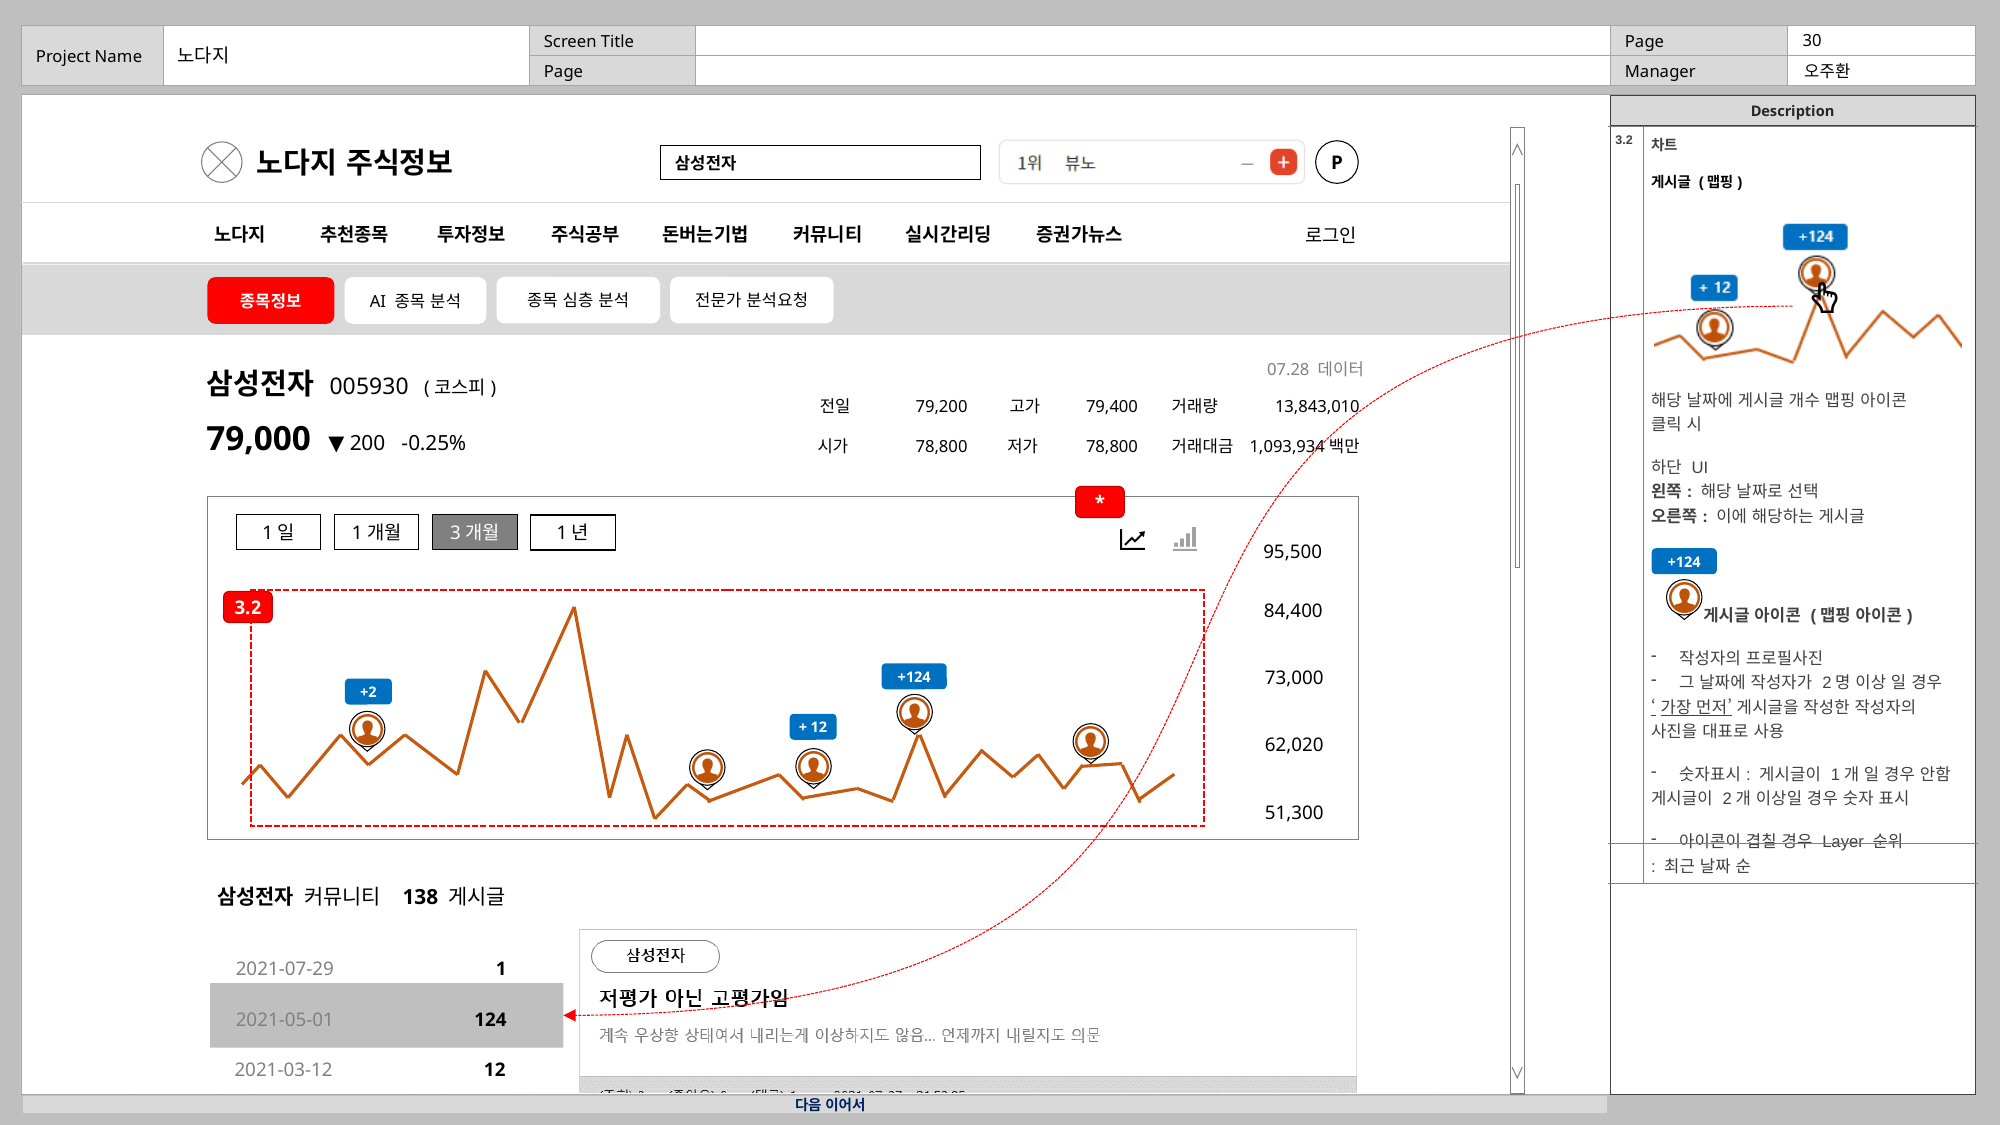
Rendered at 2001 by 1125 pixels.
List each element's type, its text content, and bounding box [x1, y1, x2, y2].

text_box [21, 264, 1510, 336]
text_box 증권가뉴스 [1006, 214, 1154, 253]
text_box 124 [361, 999, 522, 1038]
text_box [206, 496, 563, 840]
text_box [349, 711, 385, 752]
text_box 종목 심층 분석 [495, 275, 662, 325]
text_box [1666, 579, 1702, 620]
text_box 추천종목 [287, 215, 404, 253]
text_box 돈버는기법 [631, 215, 754, 253]
table_header 3.2 [1608, 127, 1643, 306]
text_box 3개월 [432, 514, 518, 551]
picture [992, 134, 1313, 190]
text_box 1 [361, 949, 522, 987]
text_box [250, 819, 563, 827]
text_box 투자정보 [404, 215, 519, 253]
text_box 전문가 분석요청 [669, 275, 835, 306]
text_box [209, 982, 564, 1049]
text_box 삼성전자 005930 (코스피) [191, 358, 563, 408]
picture [1173, 527, 1197, 552]
text_box 다음 이어서 [22, 1095, 1608, 1114]
picture [1120, 527, 1145, 552]
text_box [1510, 127, 1524, 306]
text_box 1년 [530, 514, 563, 551]
table_header 차트 게시글 (맵핑) 해당 날짜에 게시글 개수 맵핑 아이콘 클릭 시 하단 UI 왼쪽: 해당 날짜로 선택 오른쪽: 이에 해당하는 게시글 게시글 아이콘 (맵핑 아이콘) 작성자의 프로필사진 그 날짜에 작성자가 2명 이상 일 경우 ‘가장 먼저’ 게시글을 작성한 작성자의 사진을 대표로 사용 숫자표시: 게시글이 1개 일 경우 안함 게시글이 2개 이상일 경우 숫자 표시 아이콘이 겹칠 경우 Layer 순위 : 최근 날짜 순 [1644, 127, 1978, 843]
text_box 주식공부 [519, 215, 631, 253]
text_box 2021-05-01 [220, 999, 361, 1038]
text_box 12 [360, 1050, 521, 1088]
text_box 1일 [235, 514, 322, 551]
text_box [563, 306, 1793, 1016]
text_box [201, 136, 500, 188]
text_box P [1314, 139, 1360, 185]
text_box 2021-07-29 [220, 949, 361, 987]
text_box 종목정보 [206, 276, 336, 325]
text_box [1510, 1016, 1524, 1095]
text_box 로그인 [1186, 216, 1372, 254]
text_box 삼성전자 [659, 144, 982, 181]
text_box 2021-03-12 [219, 1050, 360, 1088]
text_box AI 종목 분석 [343, 276, 488, 325]
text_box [241, 606, 563, 819]
text_box [250, 589, 563, 606]
text_box 실시간리딩 [875, 214, 1006, 253]
text_box 79,000 ▼ 200 -0.25% [191, 409, 563, 465]
list 노다지 [162, 26, 529, 86]
text_box 1개월 [333, 514, 420, 551]
text_box 노다지 [188, 215, 287, 253]
text_box 커뮤니티 [754, 215, 875, 253]
list 오주환 [1789, 59, 1976, 85]
table_cell [1793, 844, 1978, 883]
picture [1654, 202, 1962, 377]
picture [579, 1016, 1357, 1093]
text_box 삼성전자 커뮤니티 138 게시글 [202, 875, 563, 916]
text_box 3.2 [222, 590, 250, 624]
